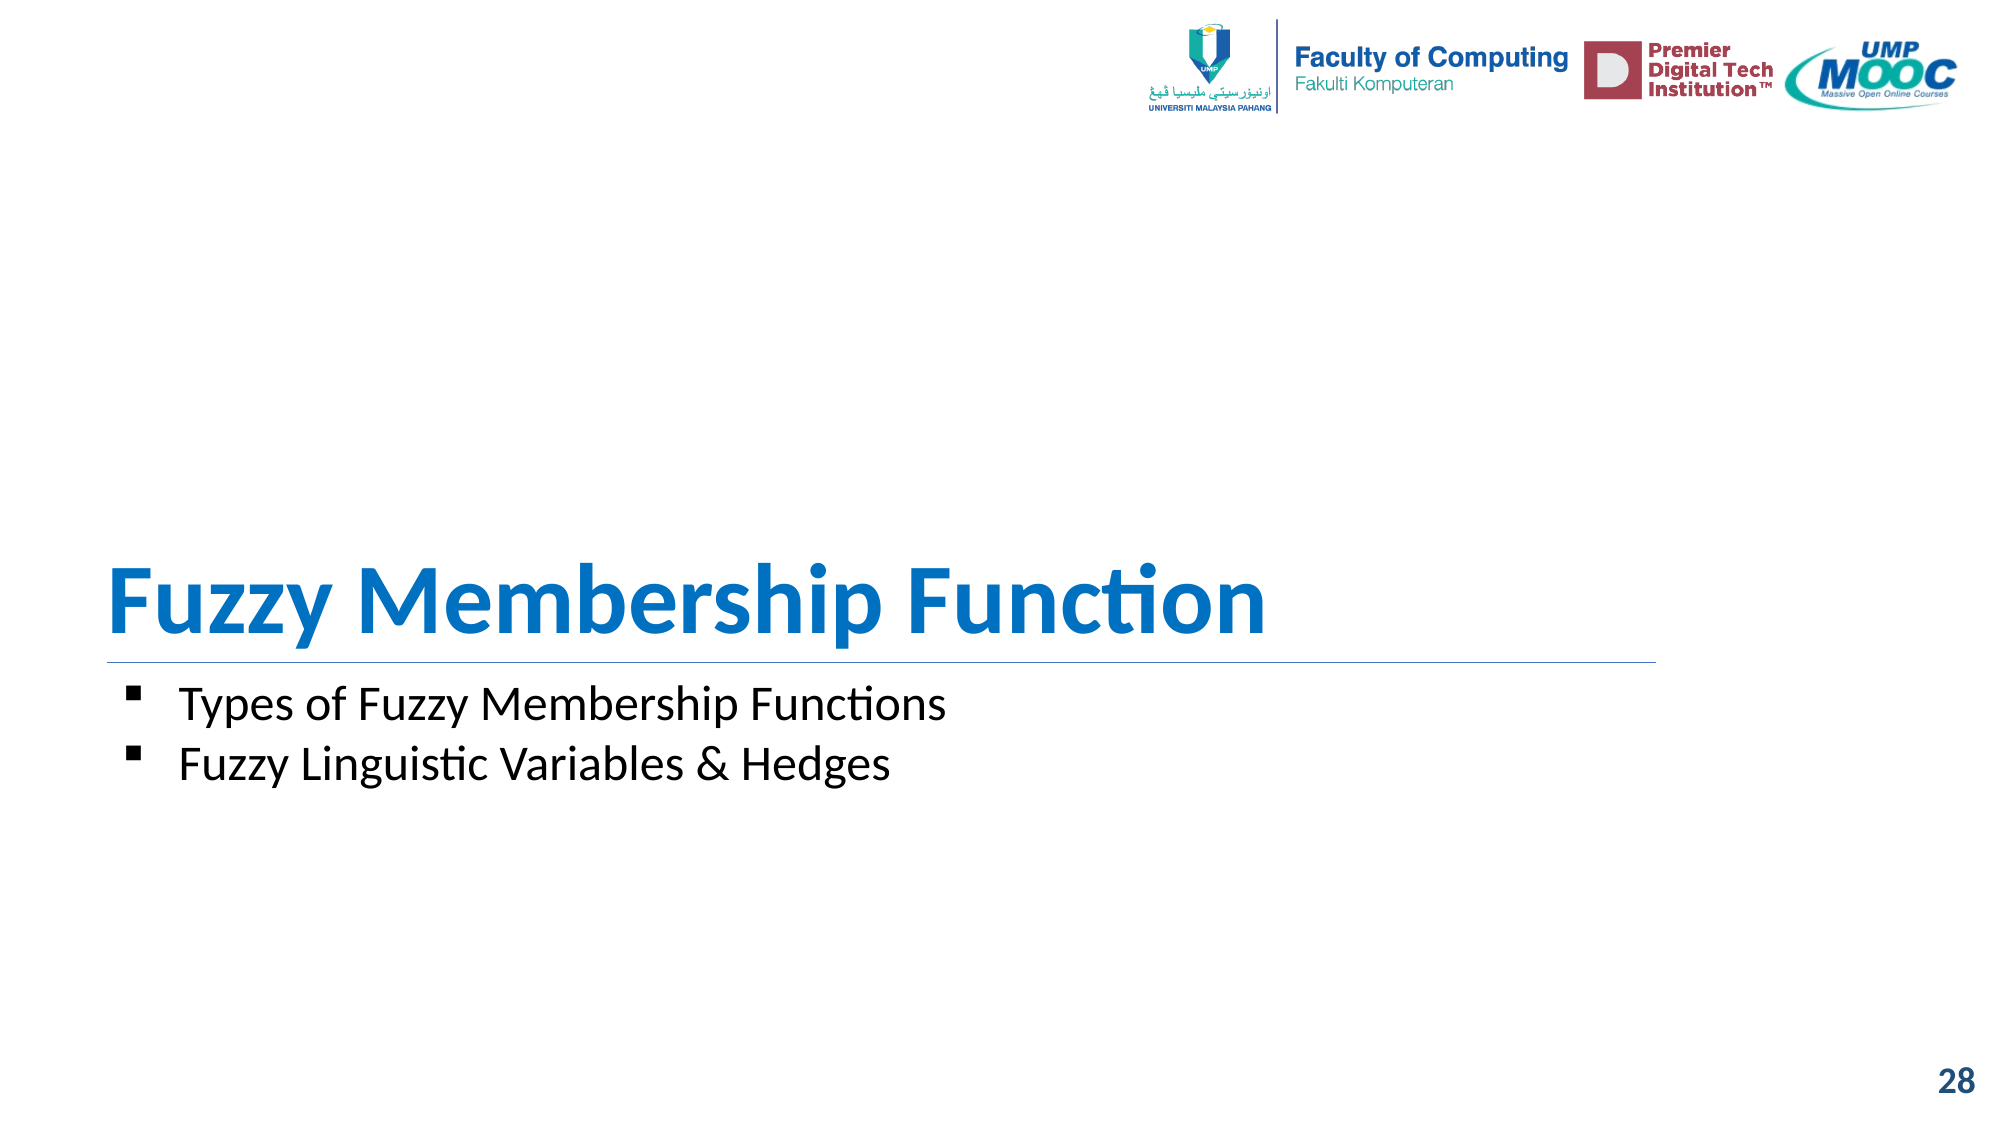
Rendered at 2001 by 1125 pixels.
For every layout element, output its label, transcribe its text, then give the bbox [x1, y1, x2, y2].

text_box 28 [1923, 1049, 1991, 1109]
text_box Types of Fuzzy Membership Functions Fuzzy Linguistic Variables & Hedges [107, 663, 962, 798]
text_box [86, 526, 1657, 663]
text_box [1140, 0, 2000, 132]
